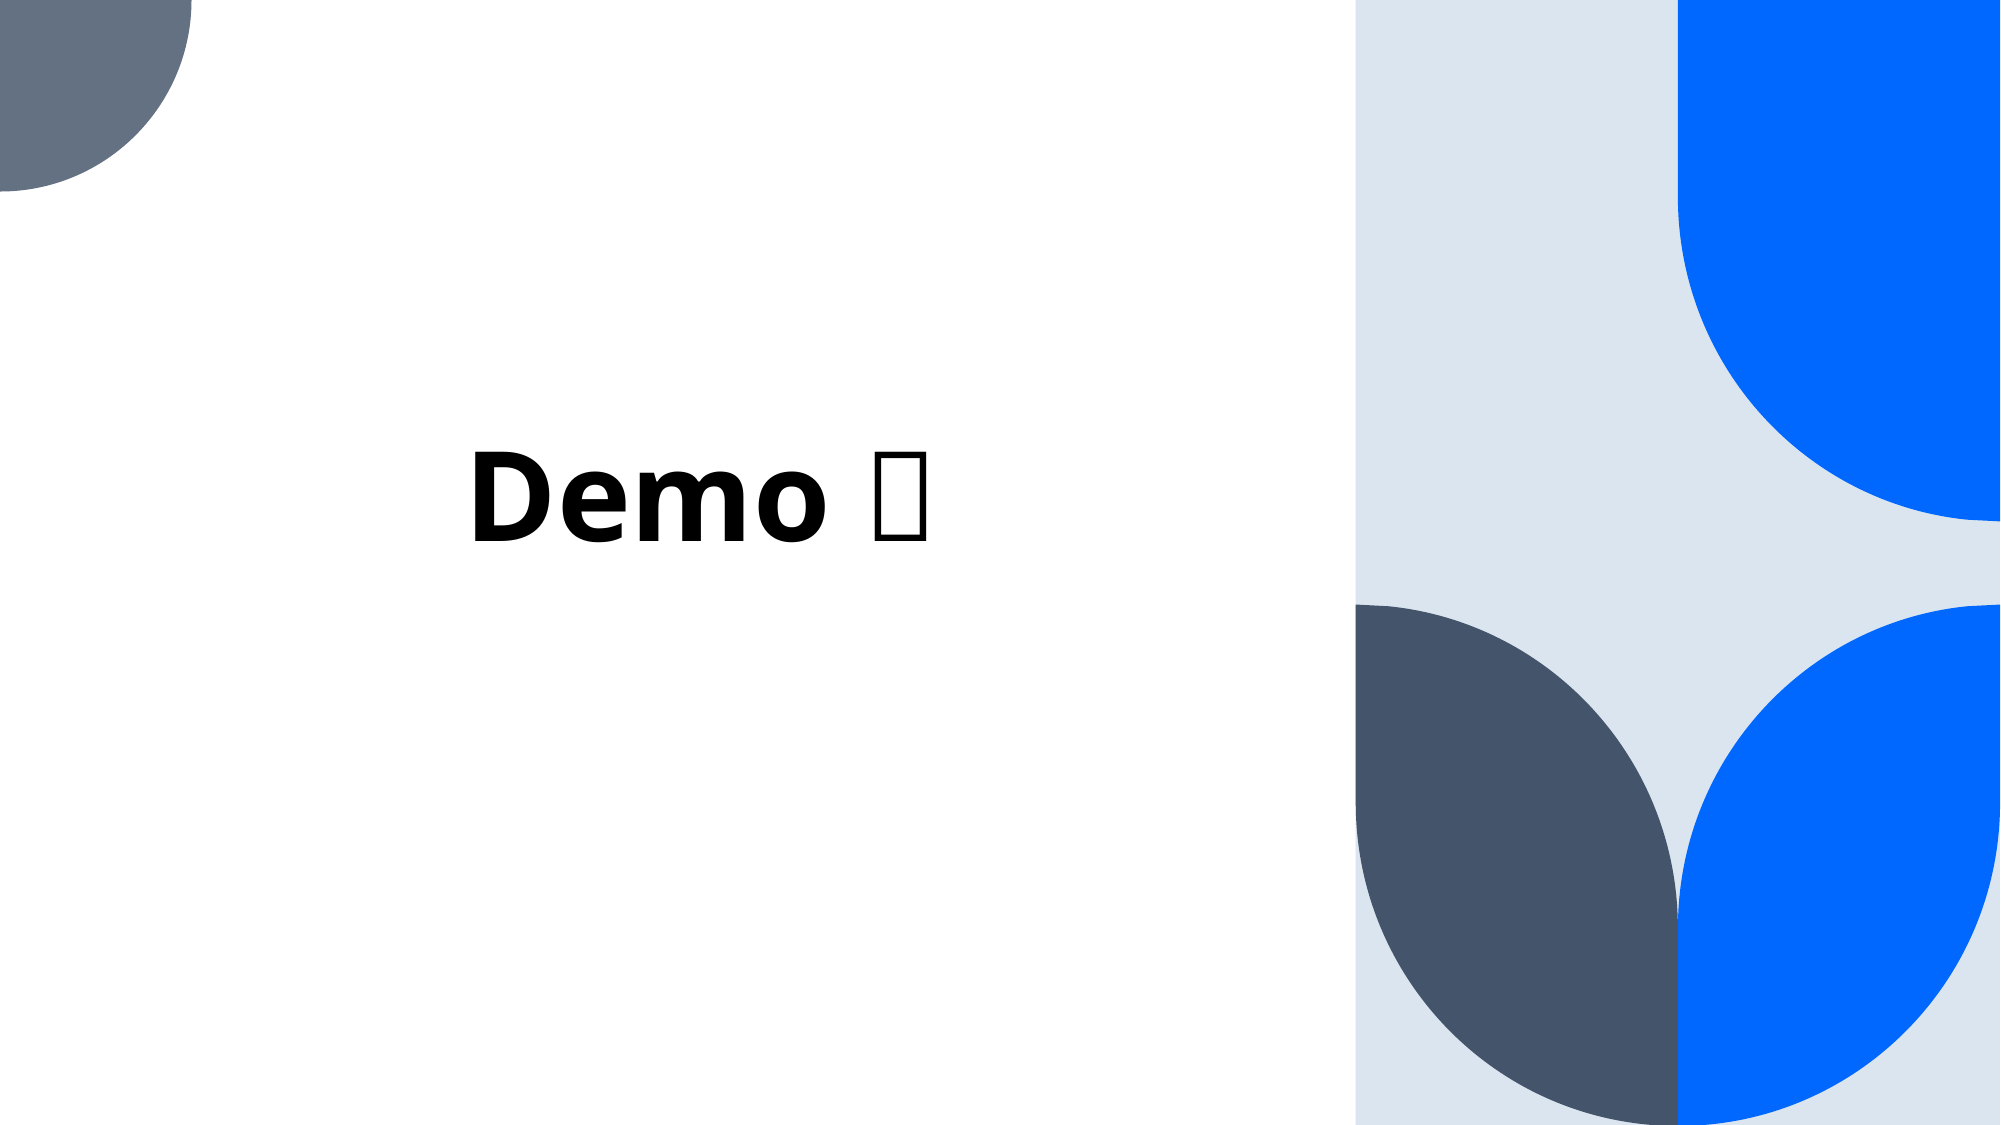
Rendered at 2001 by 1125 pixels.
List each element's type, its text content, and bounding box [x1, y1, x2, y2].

title Demo  [191, 184, 1212, 576]
